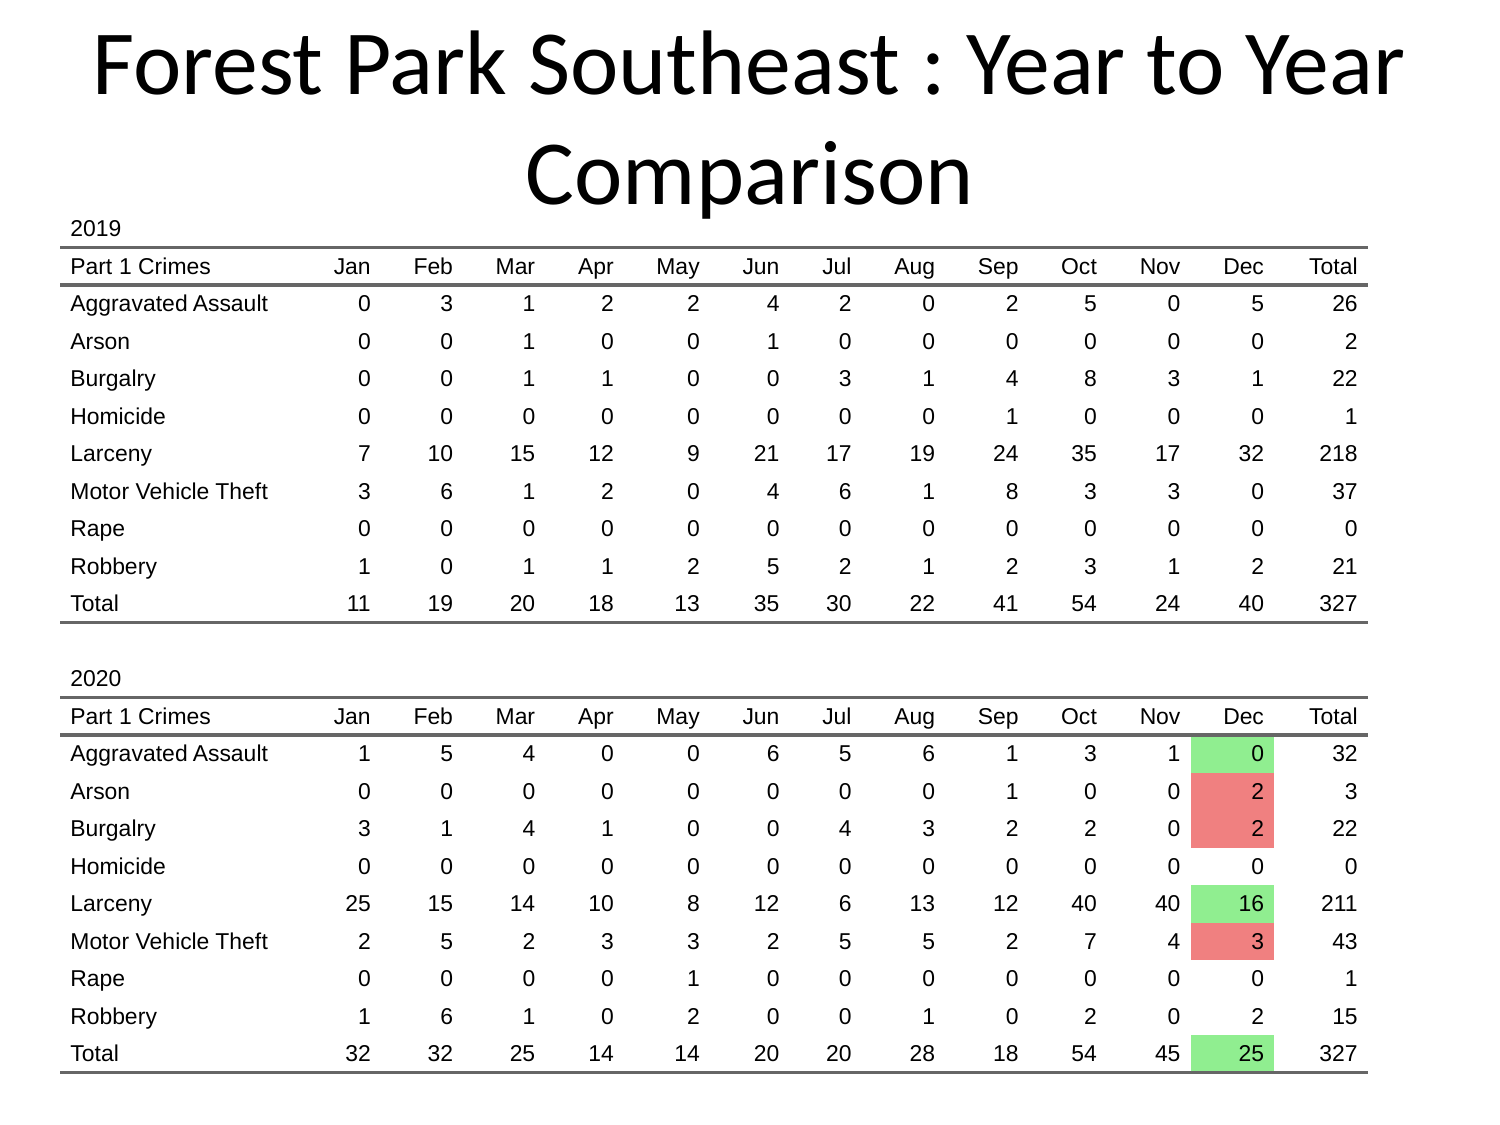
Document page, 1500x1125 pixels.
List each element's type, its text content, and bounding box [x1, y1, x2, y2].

table_cell Nov [1107, 699, 1191, 733]
table_cell 1 [1274, 398, 1368, 435]
table_cell 0 [381, 960, 463, 998]
table_cell 22 [1274, 360, 1368, 398]
table_cell 14 [624, 1035, 710, 1071]
table_cell 3 [301, 473, 381, 510]
table_cell 0 [790, 960, 862, 998]
table_cell 0 [381, 510, 463, 548]
table_cell 4 [463, 737, 546, 773]
table_cell 0 [1191, 848, 1274, 885]
table_cell 0 [862, 323, 945, 360]
table_cell 43 [1274, 923, 1368, 960]
table_cell 3 [1191, 923, 1274, 960]
table_cell 8 [624, 885, 710, 923]
table_cell 1 [301, 737, 381, 773]
table_cell 41 [945, 585, 1029, 621]
table_cell 45 [1107, 1035, 1191, 1071]
table_cell 15 [1274, 998, 1368, 1035]
table_cell 1 [463, 287, 546, 323]
table_cell 0 [790, 510, 862, 548]
table_cell Homicide [60, 398, 301, 435]
table_cell 17 [790, 435, 862, 473]
table_cell Arson [60, 773, 301, 810]
table_cell 32 [381, 1035, 463, 1071]
table_cell 2 [1191, 810, 1274, 848]
table_cell 0 [546, 960, 624, 998]
table_cell Oct [1029, 699, 1107, 733]
table_cell 0 [546, 510, 624, 548]
table_cell 0 [301, 773, 381, 810]
table_cell 19 [862, 435, 945, 473]
table_cell 0 [546, 737, 624, 773]
table_cell 0 [624, 510, 710, 548]
table_cell Mar [463, 699, 546, 733]
table_cell 1 [1191, 360, 1274, 398]
table_cell Sep [945, 699, 1029, 733]
table_cell Feb [381, 699, 463, 733]
table_cell 25 [1191, 1035, 1274, 1071]
table_cell 18 [546, 585, 624, 621]
table_cell 0 [546, 998, 624, 1035]
table_cell Oct [1029, 249, 1107, 283]
table_cell 3 [1029, 548, 1107, 585]
table_cell 0 [862, 773, 945, 810]
table_cell 1 [463, 323, 546, 360]
table_cell 18 [945, 1035, 1029, 1071]
table_cell 19 [381, 585, 463, 621]
table_cell 25 [301, 885, 381, 923]
table_cell 0 [546, 398, 624, 435]
table_cell 211 [1274, 885, 1368, 923]
table_cell 0 [381, 323, 463, 360]
table_cell 0 [710, 510, 790, 548]
table_cell Part 1 Crimes [60, 249, 301, 283]
table_cell 0 [945, 323, 1029, 360]
table_cell 32 [1274, 737, 1368, 773]
table_cell 24 [945, 435, 1029, 473]
table_cell 16 [1191, 885, 1274, 923]
table_cell 0 [1107, 773, 1191, 810]
table_cell 35 [1029, 435, 1107, 473]
table_cell 0 [790, 848, 862, 885]
table_cell 1 [463, 473, 546, 510]
table_cell 1 [1107, 737, 1191, 773]
table_cell Jul [790, 249, 862, 283]
table_cell 0 [624, 398, 710, 435]
table_cell 0 [710, 398, 790, 435]
table_cell 37 [1274, 473, 1368, 510]
table_cell 0 [624, 773, 710, 810]
table_cell 0 [463, 510, 546, 548]
table_cell 14 [546, 1035, 624, 1071]
table_cell 2 [546, 473, 624, 510]
table_cell 2 [790, 287, 862, 323]
table_cell 0 [1191, 398, 1274, 435]
table_cell 13 [624, 585, 710, 621]
table_cell 3 [381, 287, 463, 323]
table_cell 5 [1191, 287, 1274, 323]
table_cell 327 [1274, 585, 1368, 621]
table_cell 0 [381, 398, 463, 435]
table_cell 10 [381, 435, 463, 473]
table_cell 1 [945, 773, 1029, 810]
table_cell 5 [1029, 287, 1107, 323]
table_cell 20 [463, 585, 546, 621]
table_cell Apr [546, 699, 624, 733]
table_cell 0 [1191, 473, 1274, 510]
table_cell 5 [381, 923, 463, 960]
table_cell 0 [945, 960, 1029, 998]
table_cell 32 [301, 1035, 381, 1071]
table_cell Larceny [60, 885, 301, 923]
table_cell 21 [710, 435, 790, 473]
table_cell 6 [790, 885, 862, 923]
table_cell 40 [1029, 885, 1107, 923]
table_cell Arson [60, 323, 301, 360]
table_cell 218 [1274, 435, 1368, 473]
table_cell 0 [301, 848, 381, 885]
table_cell 8 [945, 473, 1029, 510]
table_cell 2 [790, 548, 862, 585]
table_cell Mar [463, 249, 546, 283]
table_cell 5 [790, 923, 862, 960]
table_cell 9 [624, 435, 710, 473]
table_cell Jan [301, 249, 381, 283]
table_cell 1 [862, 473, 945, 510]
table_cell 1 [862, 548, 945, 585]
table_cell 1 [301, 998, 381, 1035]
table_cell 1 [710, 323, 790, 360]
table_cell Burgalry [60, 360, 301, 398]
table_cell Aggravated Assault [60, 287, 301, 323]
table_cell 6 [381, 473, 463, 510]
table_cell 6 [790, 473, 862, 510]
table_cell 2 [1191, 773, 1274, 810]
table_cell Aug [862, 699, 945, 733]
table_cell 0 [1107, 323, 1191, 360]
table_cell 2 [624, 548, 710, 585]
table_cell 1 [1274, 960, 1368, 998]
table_cell 1 [463, 998, 546, 1035]
table_cell 0 [1274, 510, 1368, 548]
table_cell 0 [301, 398, 381, 435]
table_cell 13 [862, 885, 945, 923]
table_cell Feb [381, 249, 463, 283]
table_cell 30 [790, 585, 862, 621]
table_cell 20 [710, 1035, 790, 1071]
table_cell 6 [381, 998, 463, 1035]
table_cell 0 [790, 323, 862, 360]
table_cell Aggravated Assault [60, 737, 301, 773]
table_cell 0 [1029, 848, 1107, 885]
table_cell 1 [546, 810, 624, 848]
table_cell Rape [60, 510, 301, 548]
table_cell 0 [463, 960, 546, 998]
table_cell 54 [1029, 585, 1107, 621]
table_cell 0 [945, 848, 1029, 885]
table_cell 0 [301, 287, 381, 323]
table_cell 0 [1107, 960, 1191, 998]
table_cell Jan [301, 699, 381, 733]
table_cell 0 [381, 548, 463, 585]
table_cell 0 [1029, 510, 1107, 548]
table_cell 2 [945, 810, 1029, 848]
table_cell 0 [790, 998, 862, 1035]
table_cell 0 [381, 773, 463, 810]
table_cell 5 [862, 923, 945, 960]
table_cell 22 [862, 585, 945, 621]
table_cell 11 [301, 585, 381, 621]
table_cell 0 [624, 848, 710, 885]
table_cell 0 [463, 848, 546, 885]
table_cell 2 [301, 923, 381, 960]
table_cell 0 [546, 848, 624, 885]
table_cell 1 [546, 360, 624, 398]
table_cell 0 [1029, 323, 1107, 360]
table_cell 28 [862, 1035, 945, 1071]
table_cell 5 [710, 548, 790, 585]
table_cell 0 [1107, 287, 1191, 323]
table_cell Jun [710, 249, 790, 283]
table_cell 0 [1029, 398, 1107, 435]
table_cell 12 [710, 885, 790, 923]
table_cell 327 [1274, 1035, 1368, 1071]
table_cell 3 [1029, 473, 1107, 510]
table_cell 0 [624, 737, 710, 773]
table_cell 1 [546, 548, 624, 585]
table_cell Part 1 Crimes [60, 699, 301, 733]
table_cell May [624, 249, 710, 283]
table_cell 0 [1274, 848, 1368, 885]
table_cell 0 [463, 398, 546, 435]
table_cell 0 [463, 773, 546, 810]
table_cell 4 [790, 810, 862, 848]
table_cell 0 [1029, 960, 1107, 998]
table_cell Robbery [60, 998, 301, 1035]
table_cell 15 [381, 885, 463, 923]
table_cell 5 [381, 737, 463, 773]
table_cell 6 [862, 737, 945, 773]
table_cell Total [1274, 699, 1368, 733]
table_cell 0 [1029, 773, 1107, 810]
table_cell Apr [546, 249, 624, 283]
table_cell 0 [710, 810, 790, 848]
title Forest Park Southeast : Year to Year Comparison [60, 60, 1440, 165]
table_cell 2 [945, 548, 1029, 585]
table_cell 54 [1029, 1035, 1107, 1071]
table_cell Dec [1191, 249, 1274, 283]
table_cell 0 [710, 773, 790, 810]
table_cell 4 [710, 473, 790, 510]
table_cell 10 [546, 885, 624, 923]
table_cell Jun [710, 699, 790, 733]
table_cell 1 [945, 737, 1029, 773]
table_cell Aug [862, 249, 945, 283]
table_cell 3 [1029, 737, 1107, 773]
table_cell 0 [790, 398, 862, 435]
table_cell Jul [790, 699, 862, 733]
table_cell 8 [1029, 360, 1107, 398]
table_cell Motor Vehicle Theft [60, 473, 301, 510]
table_cell 2 [1029, 810, 1107, 848]
table_cell 3 [790, 360, 862, 398]
table_cell 0 [1107, 848, 1191, 885]
table_cell 0 [381, 360, 463, 398]
table_cell 0 [862, 510, 945, 548]
table_cell 2 [945, 287, 1029, 323]
table_cell 2 [1191, 998, 1274, 1035]
table_cell 12 [945, 885, 1029, 923]
table_cell 0 [710, 360, 790, 398]
table_cell 0 [624, 323, 710, 360]
table_cell 7 [1029, 923, 1107, 960]
table_cell 0 [1107, 810, 1191, 848]
table_cell 4 [463, 810, 546, 848]
table_cell 6 [710, 737, 790, 773]
table_cell 2 [546, 287, 624, 323]
table_cell 4 [945, 360, 1029, 398]
table_cell 0 [710, 998, 790, 1035]
table_cell 21 [1274, 548, 1368, 585]
table_cell 7 [301, 435, 381, 473]
table_cell 1 [381, 810, 463, 848]
table_cell 0 [1191, 323, 1274, 360]
table_cell 0 [546, 323, 624, 360]
table_cell May [624, 699, 710, 733]
table_cell Homicide [60, 848, 301, 885]
table_cell 1 [624, 960, 710, 998]
table_cell Sep [945, 249, 1029, 283]
table_cell Dec [1191, 699, 1274, 733]
table_cell 17 [1107, 435, 1191, 473]
table_cell 24 [1107, 585, 1191, 621]
table_cell 4 [1107, 923, 1191, 960]
table_cell 0 [710, 960, 790, 998]
table_cell 0 [546, 773, 624, 810]
table_cell 0 [301, 510, 381, 548]
table_cell 0 [862, 287, 945, 323]
table_cell 3 [1107, 360, 1191, 398]
table_cell 1 [862, 360, 945, 398]
table_cell 2 [1274, 323, 1368, 360]
table_cell 25 [463, 1035, 546, 1071]
table_cell 0 [381, 848, 463, 885]
table_cell Total [60, 1035, 301, 1071]
table_cell 0 [301, 360, 381, 398]
table_header 2020 [60, 660, 1368, 696]
table_cell Larceny [60, 435, 301, 473]
table_cell 0 [1191, 960, 1274, 998]
table_cell 40 [1191, 585, 1274, 621]
table_cell 1 [1107, 548, 1191, 585]
table_cell 20 [790, 1035, 862, 1071]
table_cell 0 [1107, 398, 1191, 435]
table_header 2019 [60, 210, 1368, 246]
table_cell 1 [862, 998, 945, 1035]
table_cell 0 [624, 360, 710, 398]
table_cell 3 [1107, 473, 1191, 510]
table_cell 2 [1029, 998, 1107, 1035]
table_cell 2 [624, 998, 710, 1035]
table_cell Total [1274, 249, 1368, 283]
table_cell 3 [624, 923, 710, 960]
table_cell 35 [710, 585, 790, 621]
table_cell 1 [301, 548, 381, 585]
table_cell 0 [1191, 737, 1274, 773]
table_cell Total [60, 585, 301, 621]
table_cell 0 [1191, 510, 1274, 548]
table_cell 0 [301, 323, 381, 360]
table_cell 0 [624, 810, 710, 848]
table_cell 2 [463, 923, 546, 960]
table_cell 1 [463, 548, 546, 585]
table_cell 5 [790, 737, 862, 773]
table_cell 0 [301, 960, 381, 998]
table_cell 0 [945, 510, 1029, 548]
table_cell 1 [945, 398, 1029, 435]
table_cell 15 [463, 435, 546, 473]
table_cell 3 [862, 810, 945, 848]
table_cell 0 [862, 960, 945, 998]
table_cell 1 [463, 360, 546, 398]
table_cell 4 [710, 287, 790, 323]
table_cell 0 [624, 473, 710, 510]
table_cell 0 [790, 773, 862, 810]
table_cell Robbery [60, 548, 301, 585]
table_cell 12 [546, 435, 624, 473]
table_cell 26 [1274, 287, 1368, 323]
table_cell Nov [1107, 249, 1191, 283]
table_cell 3 [1274, 773, 1368, 810]
table_cell Rape [60, 960, 301, 998]
table_cell 14 [463, 885, 546, 923]
table_cell 32 [1191, 435, 1274, 473]
table_cell 40 [1107, 885, 1191, 923]
table_cell 0 [945, 998, 1029, 1035]
table_cell 2 [710, 923, 790, 960]
table_cell 2 [945, 923, 1029, 960]
table_cell 22 [1274, 810, 1368, 848]
table_cell 0 [1107, 998, 1191, 1035]
table_cell 0 [862, 848, 945, 885]
table_cell Burgalry [60, 810, 301, 848]
table_cell 3 [301, 810, 381, 848]
table_cell 0 [710, 848, 790, 885]
table_cell 0 [1107, 510, 1191, 548]
table_cell Motor Vehicle Theft [60, 923, 301, 960]
table_cell 2 [1191, 548, 1274, 585]
table_cell 3 [546, 923, 624, 960]
table_cell 0 [862, 398, 945, 435]
table_cell 2 [624, 287, 710, 323]
